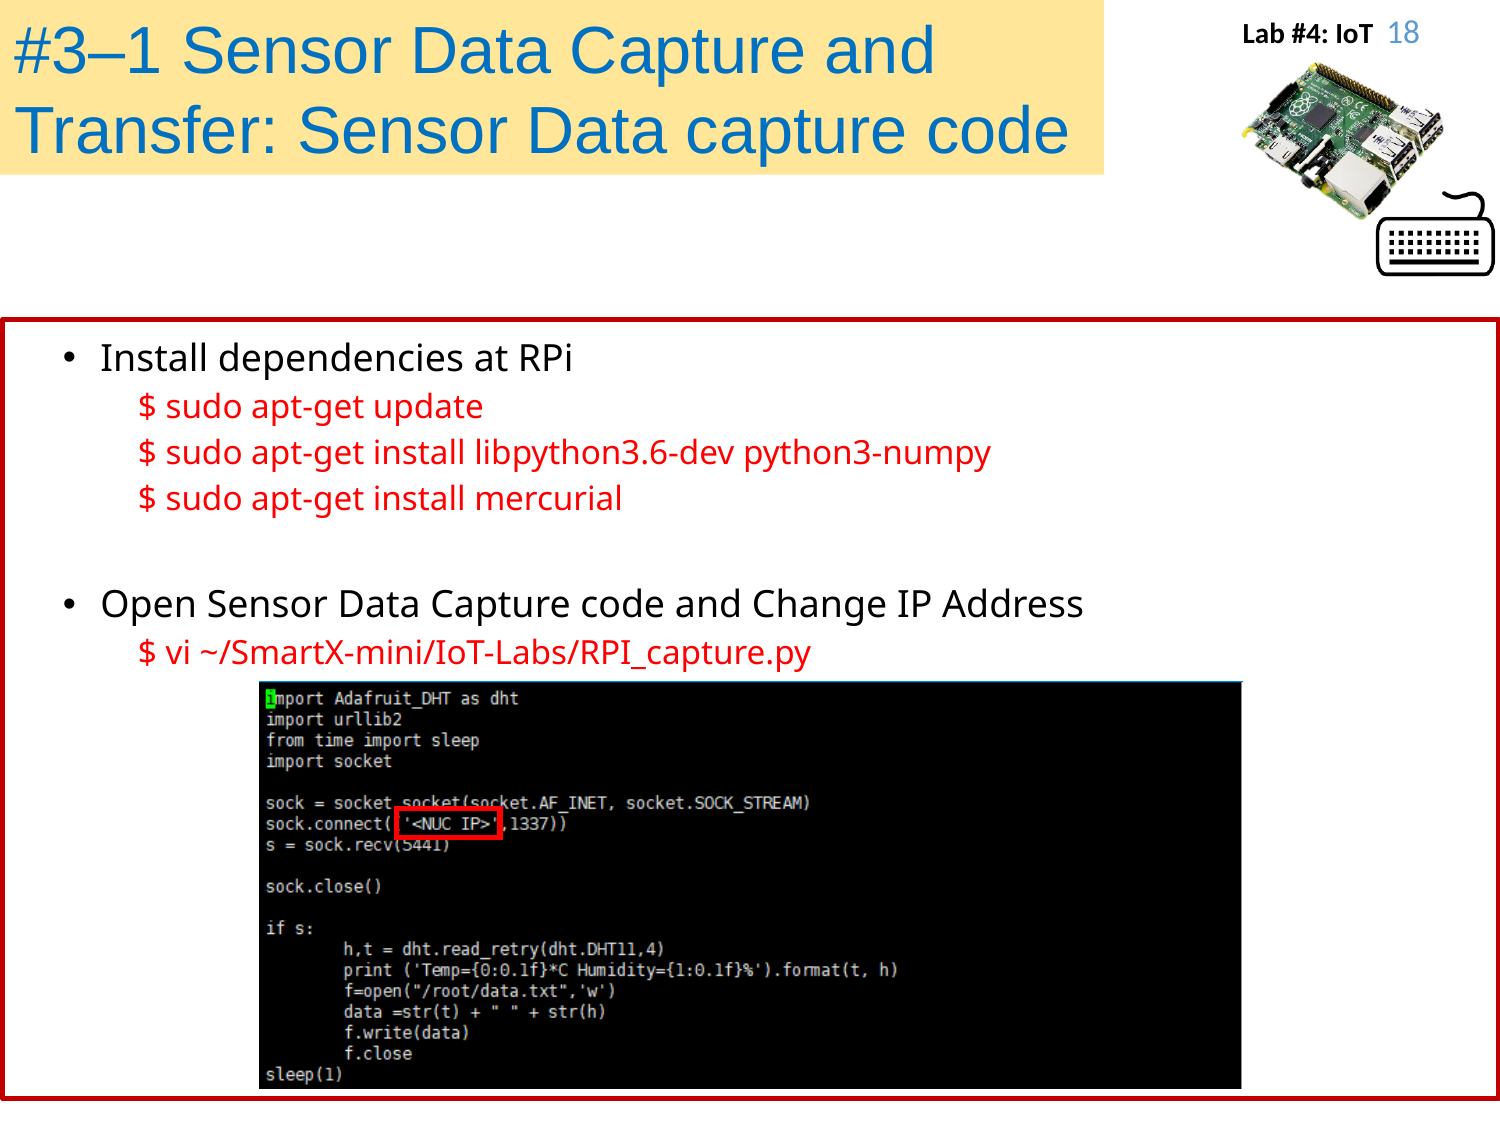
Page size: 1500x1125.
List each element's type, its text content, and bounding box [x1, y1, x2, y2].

picture [1232, 47, 1500, 326]
text_box #3–1 Sensor Data Capture and Transfer: Sensor Data capture code [0, 0, 1104, 175]
text_box [2, 319, 1499, 1099]
picture [258, 680, 1243, 1089]
